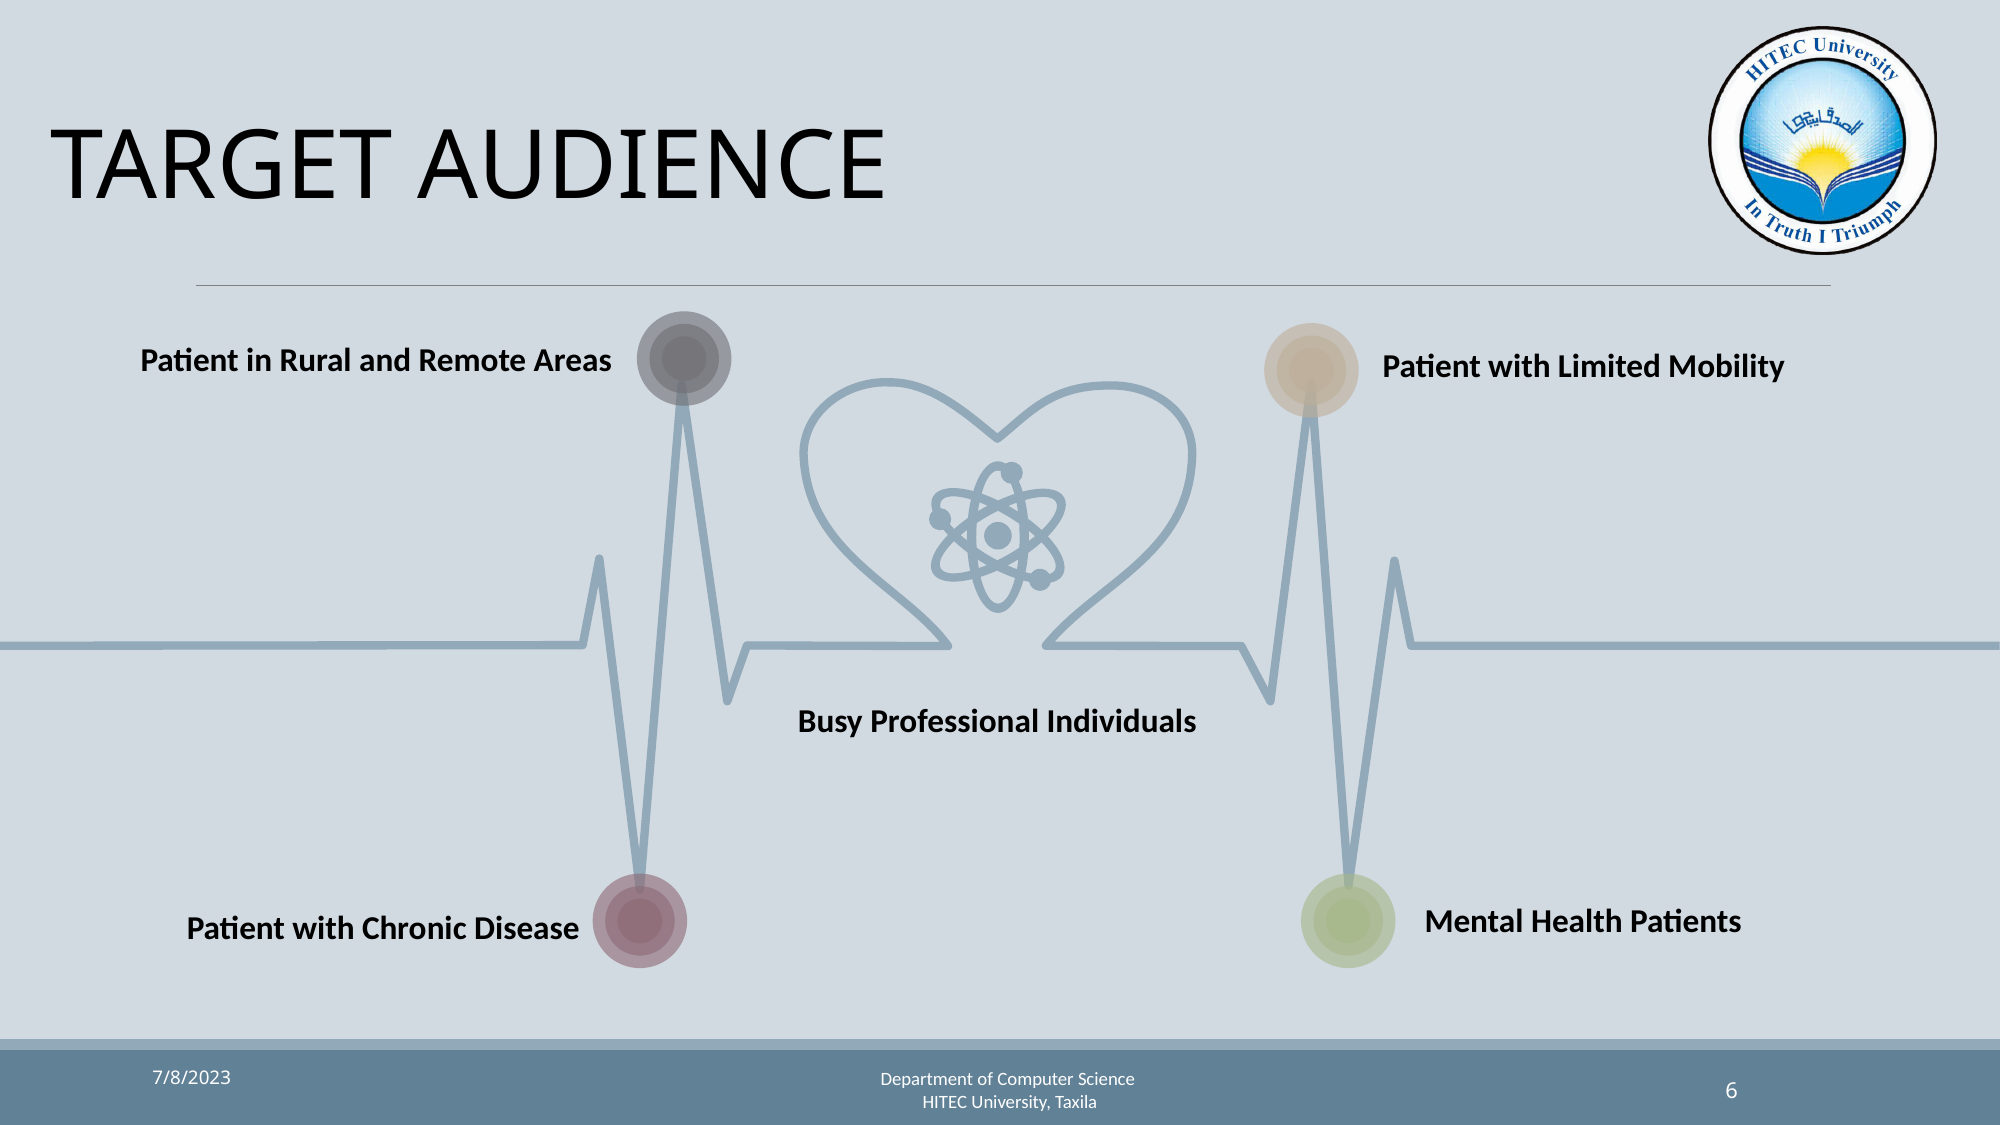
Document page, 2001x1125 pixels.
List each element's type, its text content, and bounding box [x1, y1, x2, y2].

text_box Mental Health Patients [1404, 892, 1833, 947]
picture [1706, 24, 1938, 256]
text_box 6 [1624, 1059, 1840, 1120]
text_box Patient with Chronic Disease [128, 898, 589, 954]
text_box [636, 310, 732, 407]
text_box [1300, 873, 1396, 969]
text_box Patient with Limited Mobility [1367, 336, 1801, 392]
list TARGET AUDIENCE [50, 108, 1704, 228]
text_box Patient in Rural and Remote Areas [113, 331, 628, 386]
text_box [592, 873, 688, 969]
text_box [1263, 322, 1360, 418]
text_box Busy Professional Individuals [747, 691, 1248, 747]
text_box Department of Computer Science HITEC University, Taxila [649, 1056, 1371, 1123]
text_box [0, 381, 2000, 870]
text_box 7/8/2023 [137, 1047, 287, 1107]
